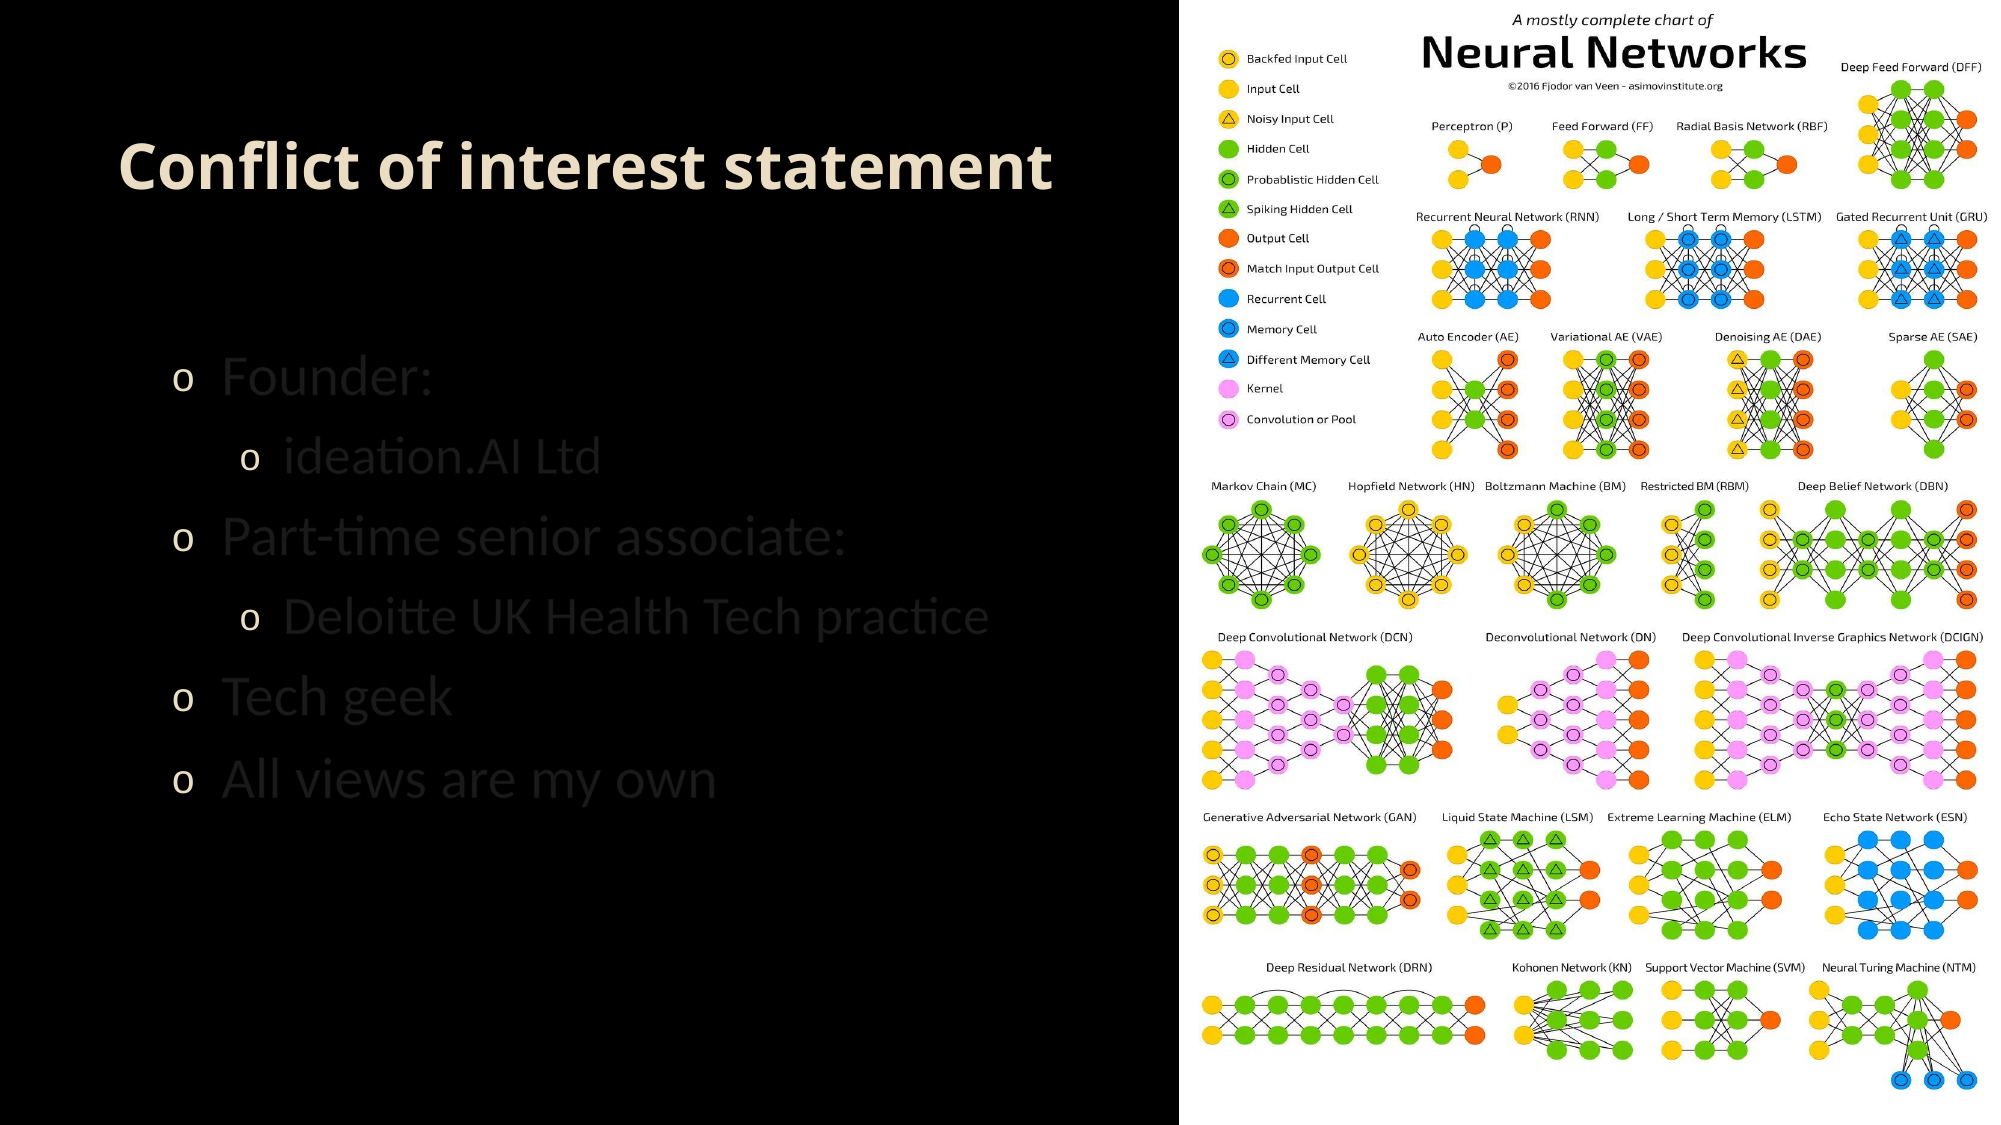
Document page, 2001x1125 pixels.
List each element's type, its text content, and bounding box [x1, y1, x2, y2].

title Conflict of interest statement [41, 91, 1131, 239]
list Founder: ideation.AI Ltd Part-time senior associate: Deloitte UK Health Tech practice Tech geek All views are my own [149, 331, 1131, 915]
picture [1179, 0, 2000, 1125]
